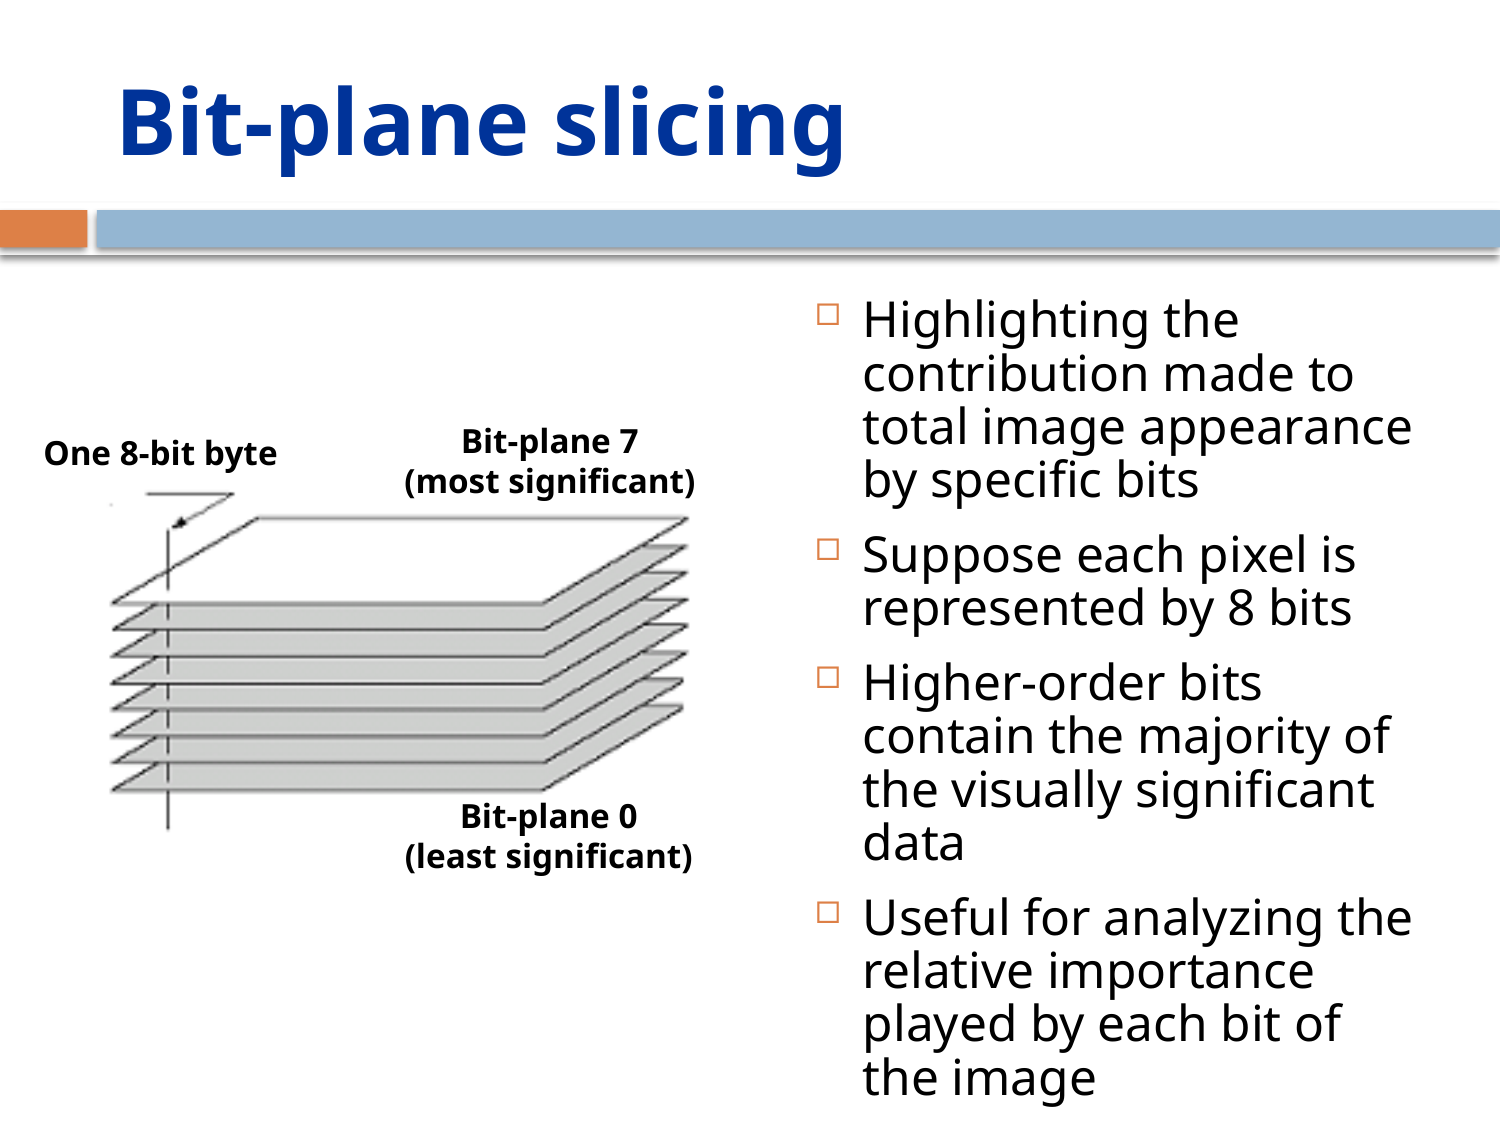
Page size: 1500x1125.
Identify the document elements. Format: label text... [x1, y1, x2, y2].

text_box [24, 412, 741, 884]
list Highlighting the contribution made to total image appearance by specific bits Suppose each pixel is represented by 8 bits Higher-order bits contain the majority of the visually significant data Useful for analyzing the relative importance played by each bit of the image [800, 287, 1438, 1125]
title Bit-plane slicing [100, 37, 1438, 200]
